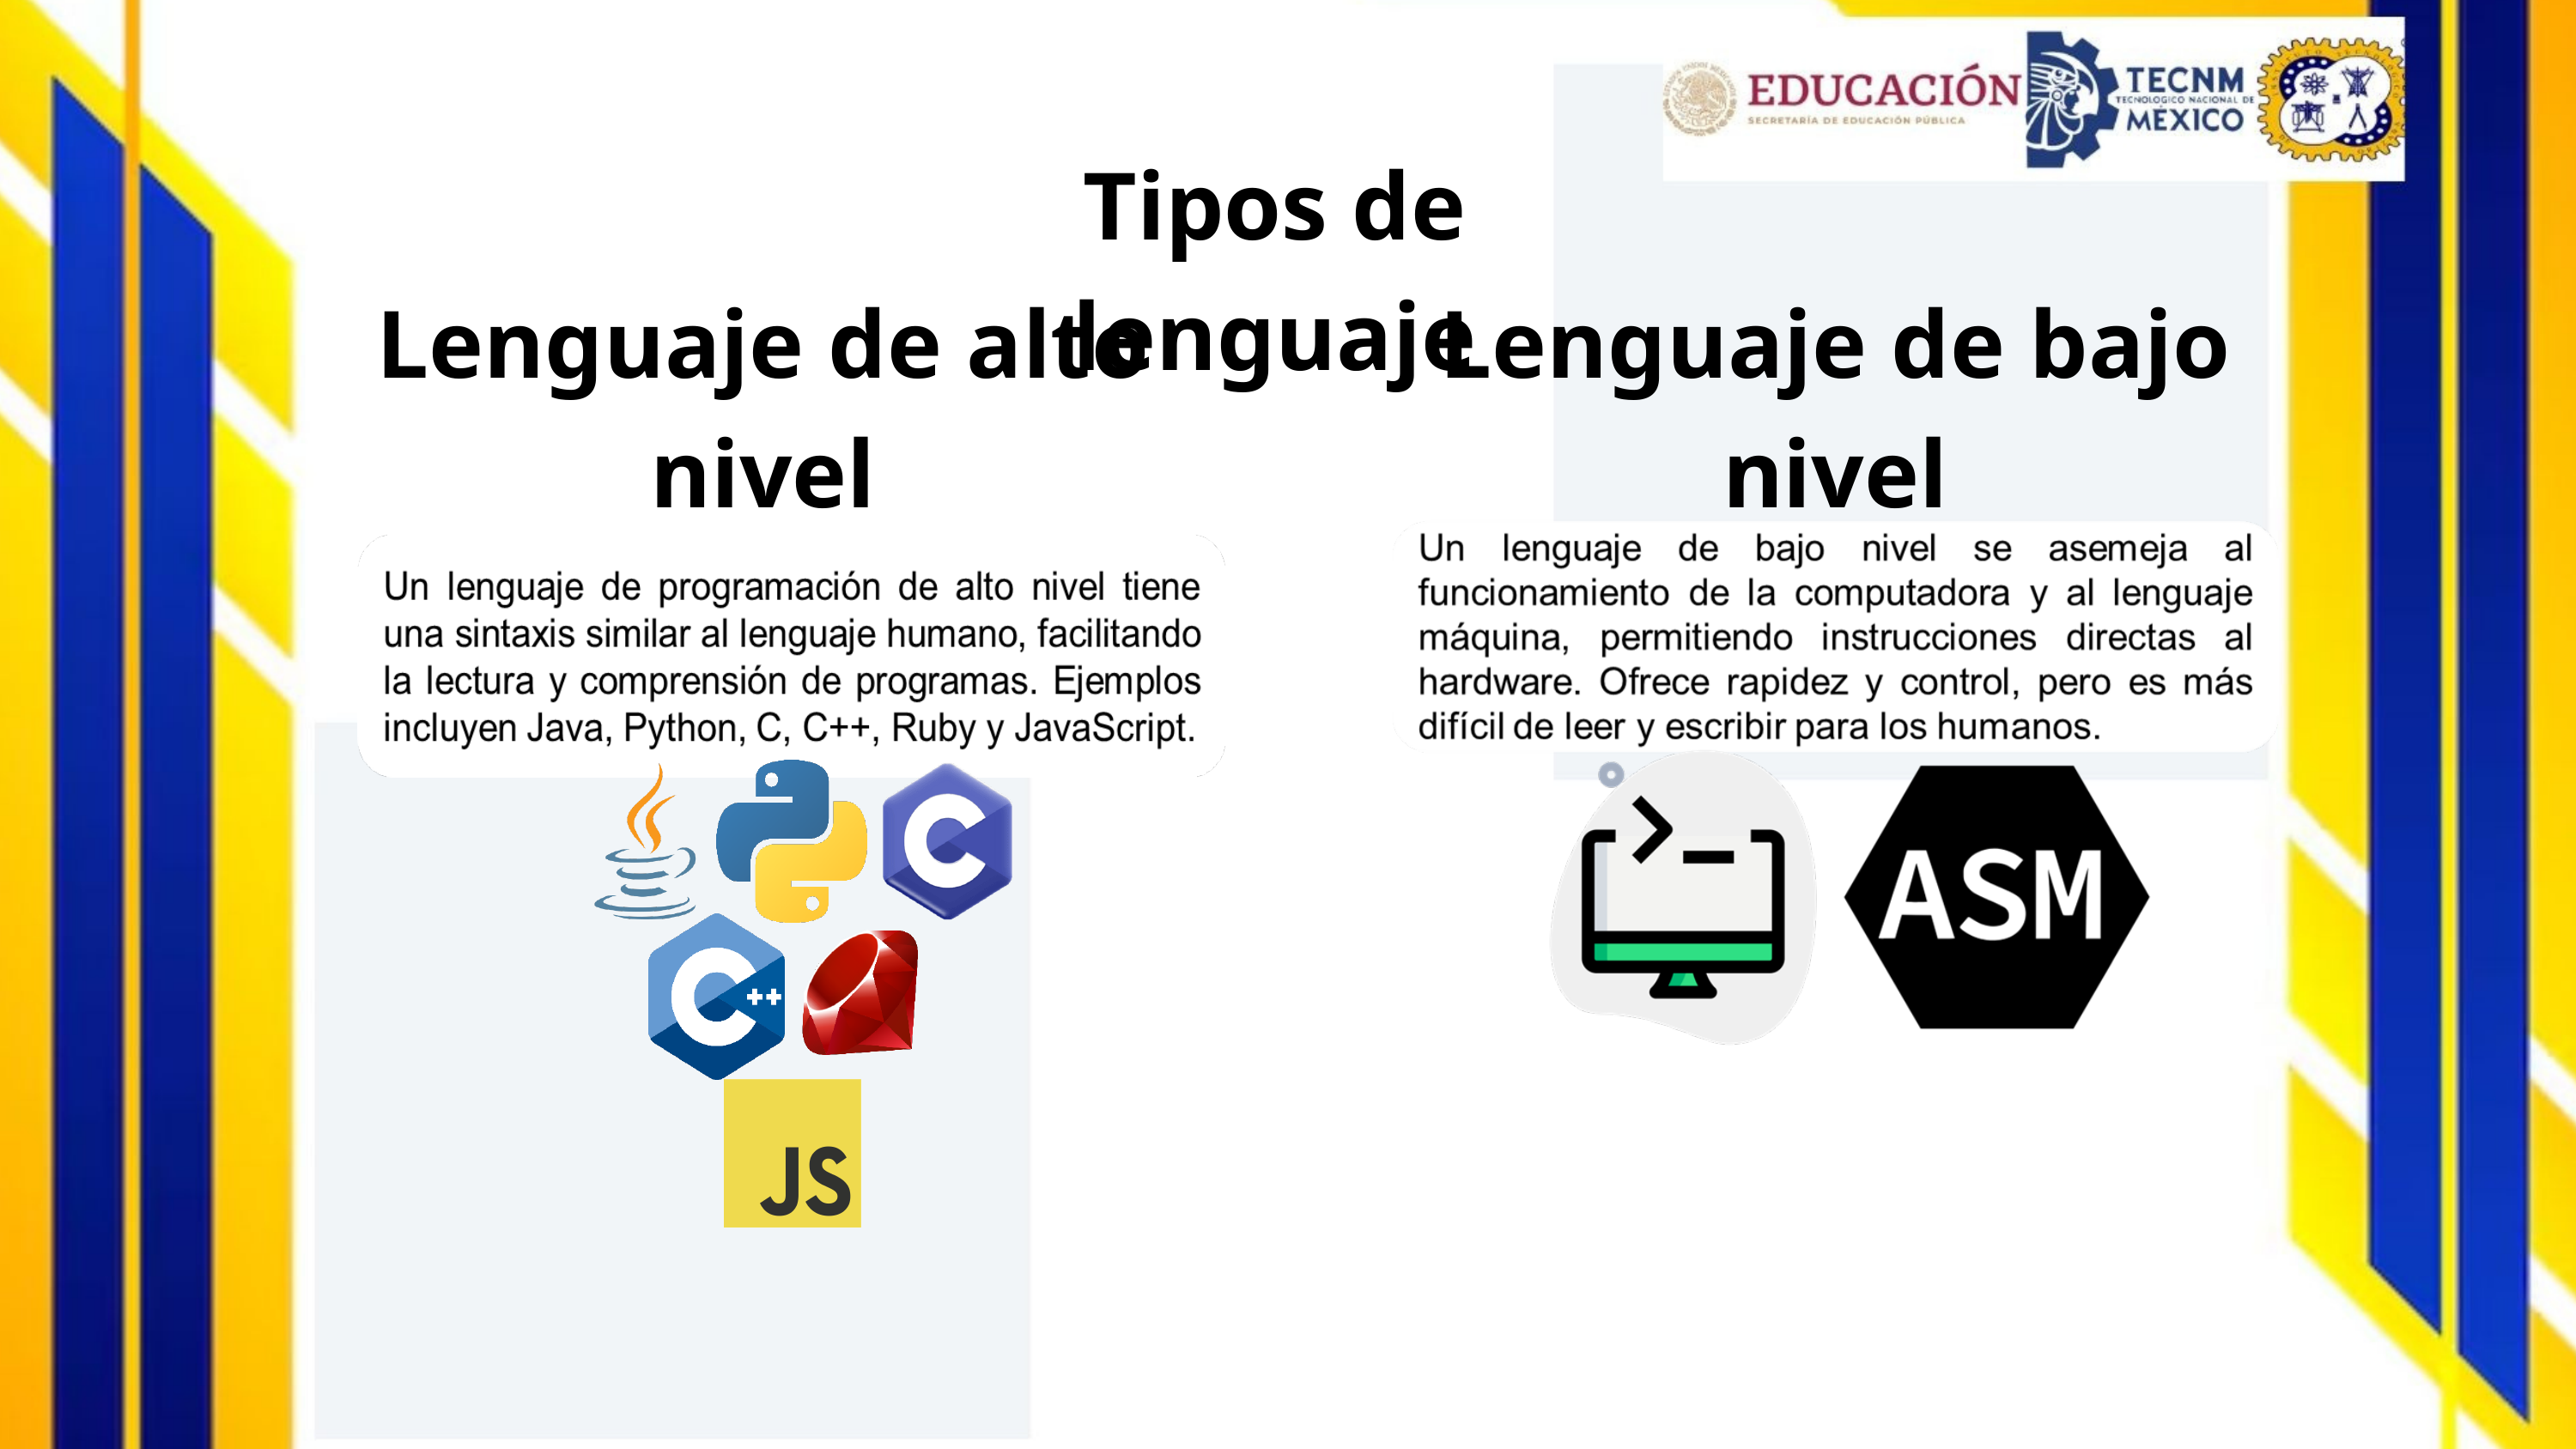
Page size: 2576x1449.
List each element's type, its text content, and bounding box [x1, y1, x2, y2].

text_box Tipos de lenguaje [876, 128, 1674, 389]
text_box [0, 0, 2576, 1449]
picture [1392, 513, 2279, 1080]
text_box Lenguaje de alto nivel [364, 265, 1162, 527]
text_box Lenguaje de bajo nivel [1425, 265, 2245, 512]
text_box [357, 533, 1226, 1228]
